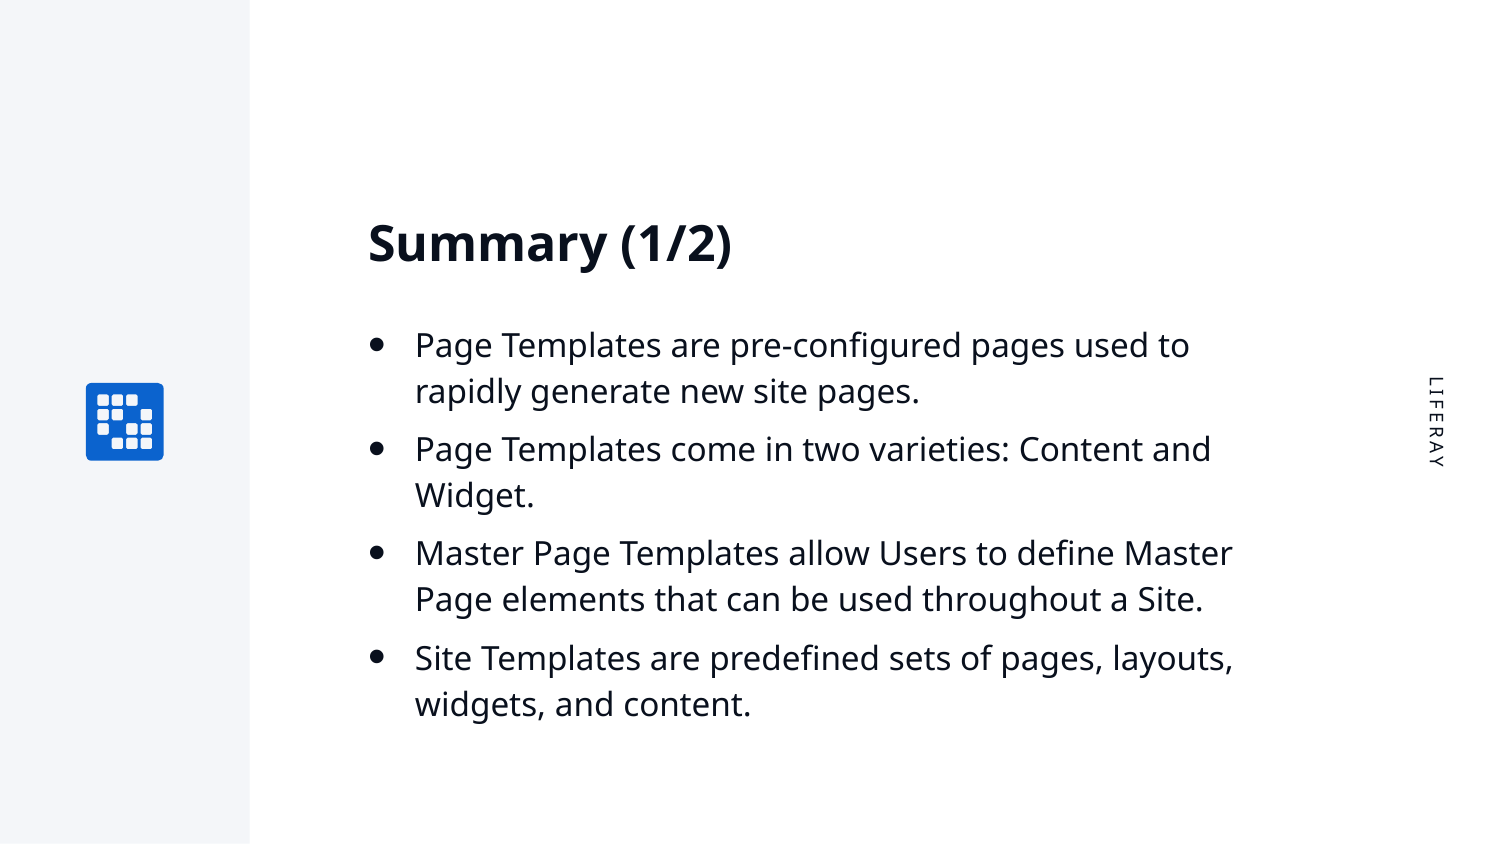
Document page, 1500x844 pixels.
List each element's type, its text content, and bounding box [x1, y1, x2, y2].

subtitle Page Templates are pre-configured pages used to rapidly generate new site pages. Page Templates come in two varieties: Content and Widget. Master Page Templates allow Users to define Master Page elements that can be used throughout a Site. Site Templates are predefined sets of pages, layouts, widgets, and content. [368, 303, 1275, 634]
title Summary (1/2) [368, 196, 1350, 284]
